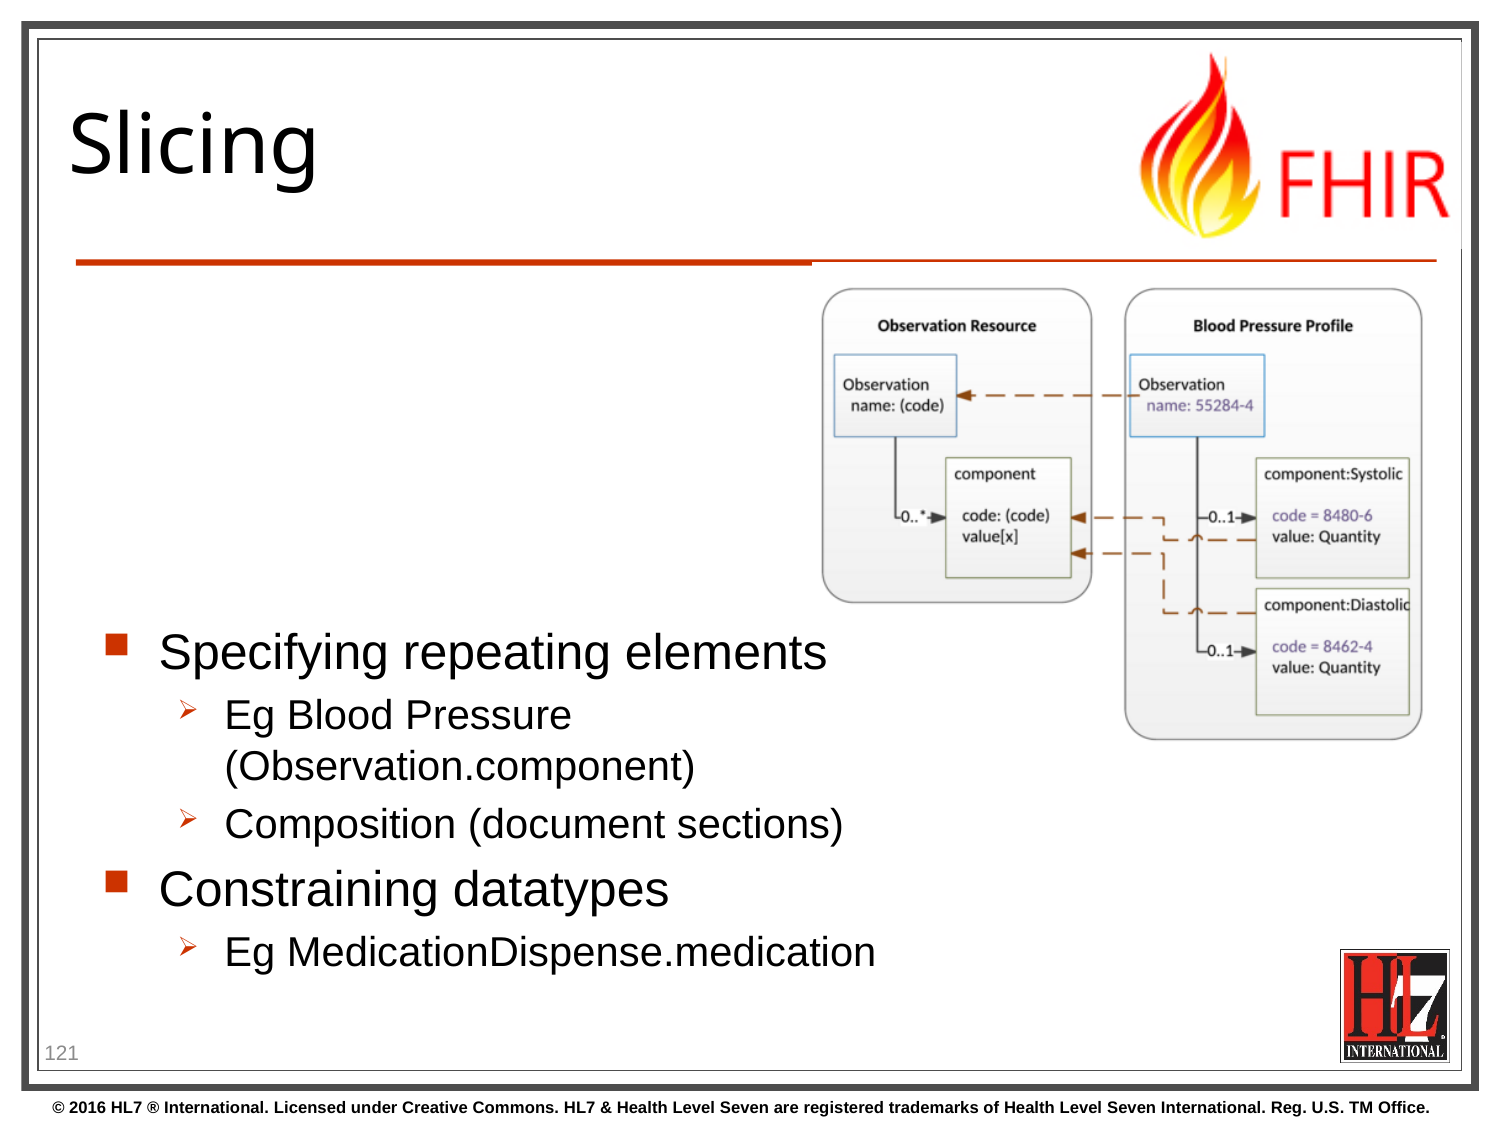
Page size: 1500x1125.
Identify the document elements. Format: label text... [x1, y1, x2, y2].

picture [1128, 42, 1462, 249]
picture [1340, 949, 1450, 1063]
slide_number 121 [29, 1034, 148, 1071]
list Specifying repeating elements Eg Blood Pressure (Observation.component) Composition (document sections) Constraining datatypes Eg MedicationDispense.medication [87, 612, 1025, 938]
picture [812, 262, 1442, 755]
title Slicing [53, 54, 1128, 244]
